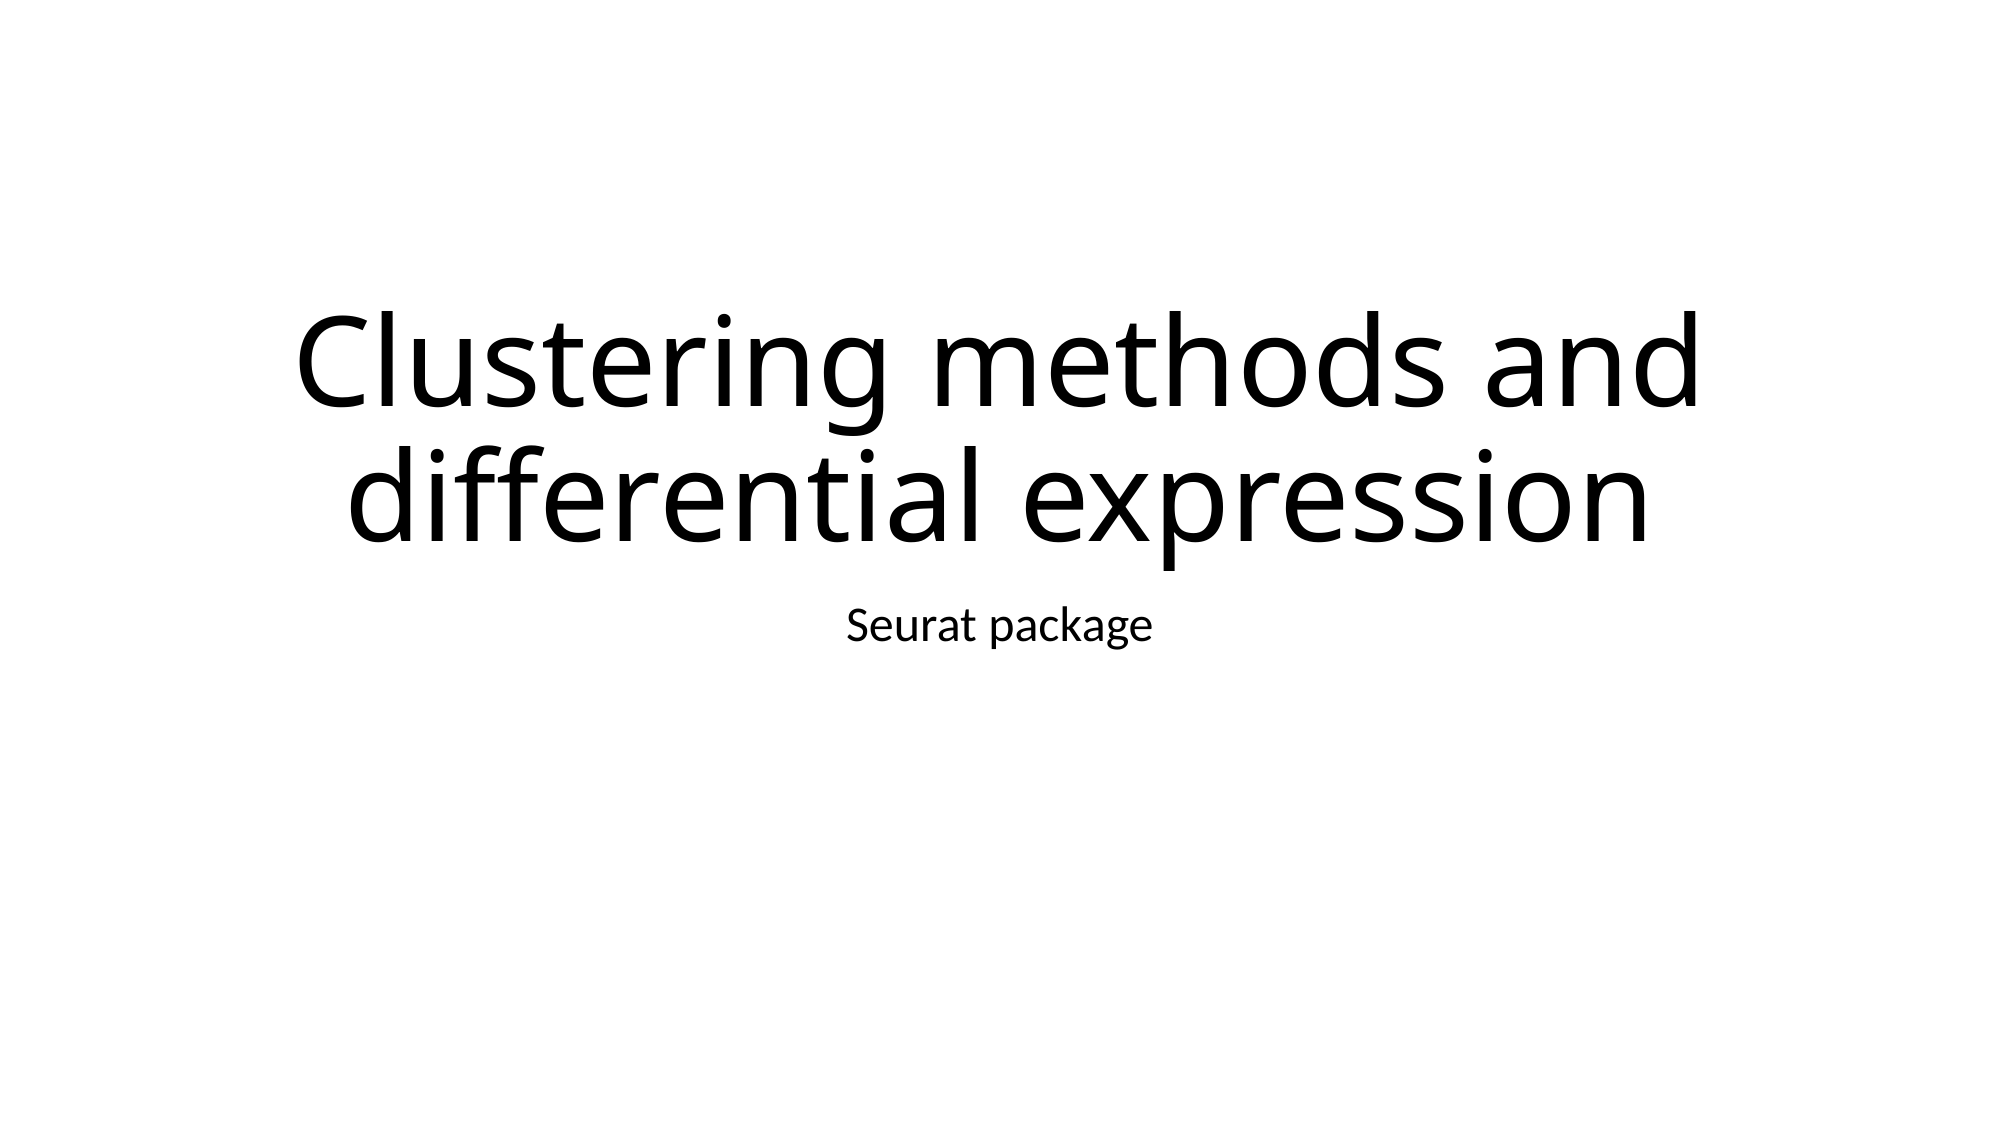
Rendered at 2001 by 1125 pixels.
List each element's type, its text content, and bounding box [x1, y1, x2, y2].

title Clustering methods and differential expression [249, 184, 1750, 576]
subtitle Seurat package [249, 590, 1750, 863]
